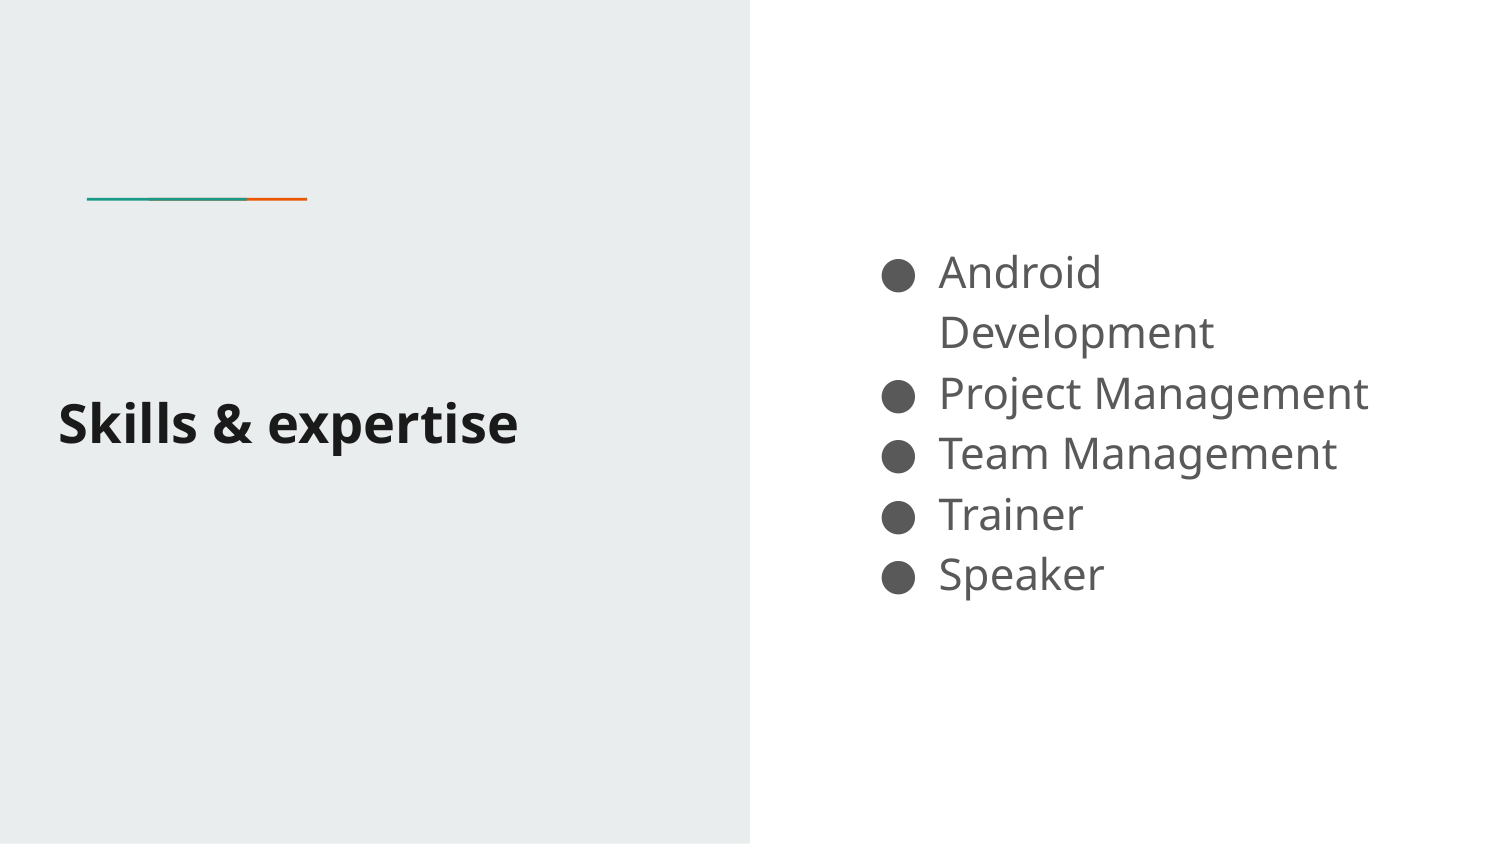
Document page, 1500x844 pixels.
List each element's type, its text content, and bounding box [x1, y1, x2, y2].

title Skills & expertise [43, 275, 708, 569]
list Android Development Project Management Team Management Trainer Speaker [848, 221, 1403, 719]
